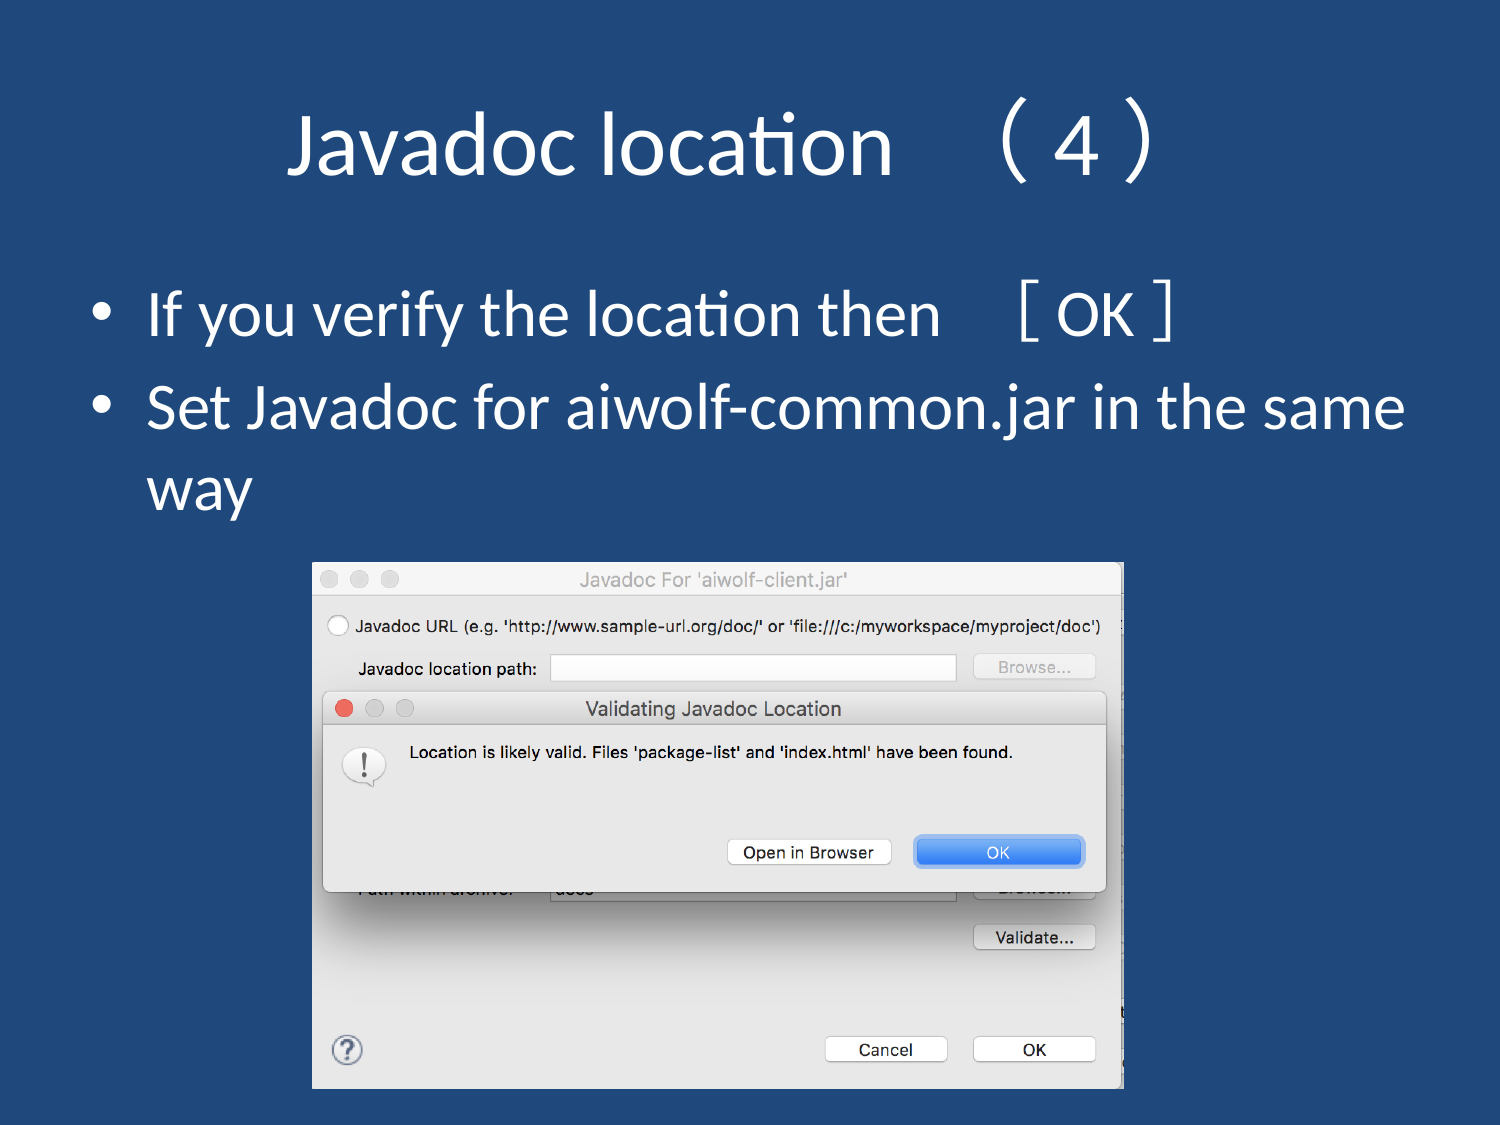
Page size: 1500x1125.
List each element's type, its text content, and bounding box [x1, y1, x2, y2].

list If you verify the location then ［OK］ Set Javadoc for aiwolf-common.jar in the same way [75, 262, 1425, 1005]
picture [312, 562, 1124, 1089]
title Javadoc location （4） [75, 45, 1425, 233]
